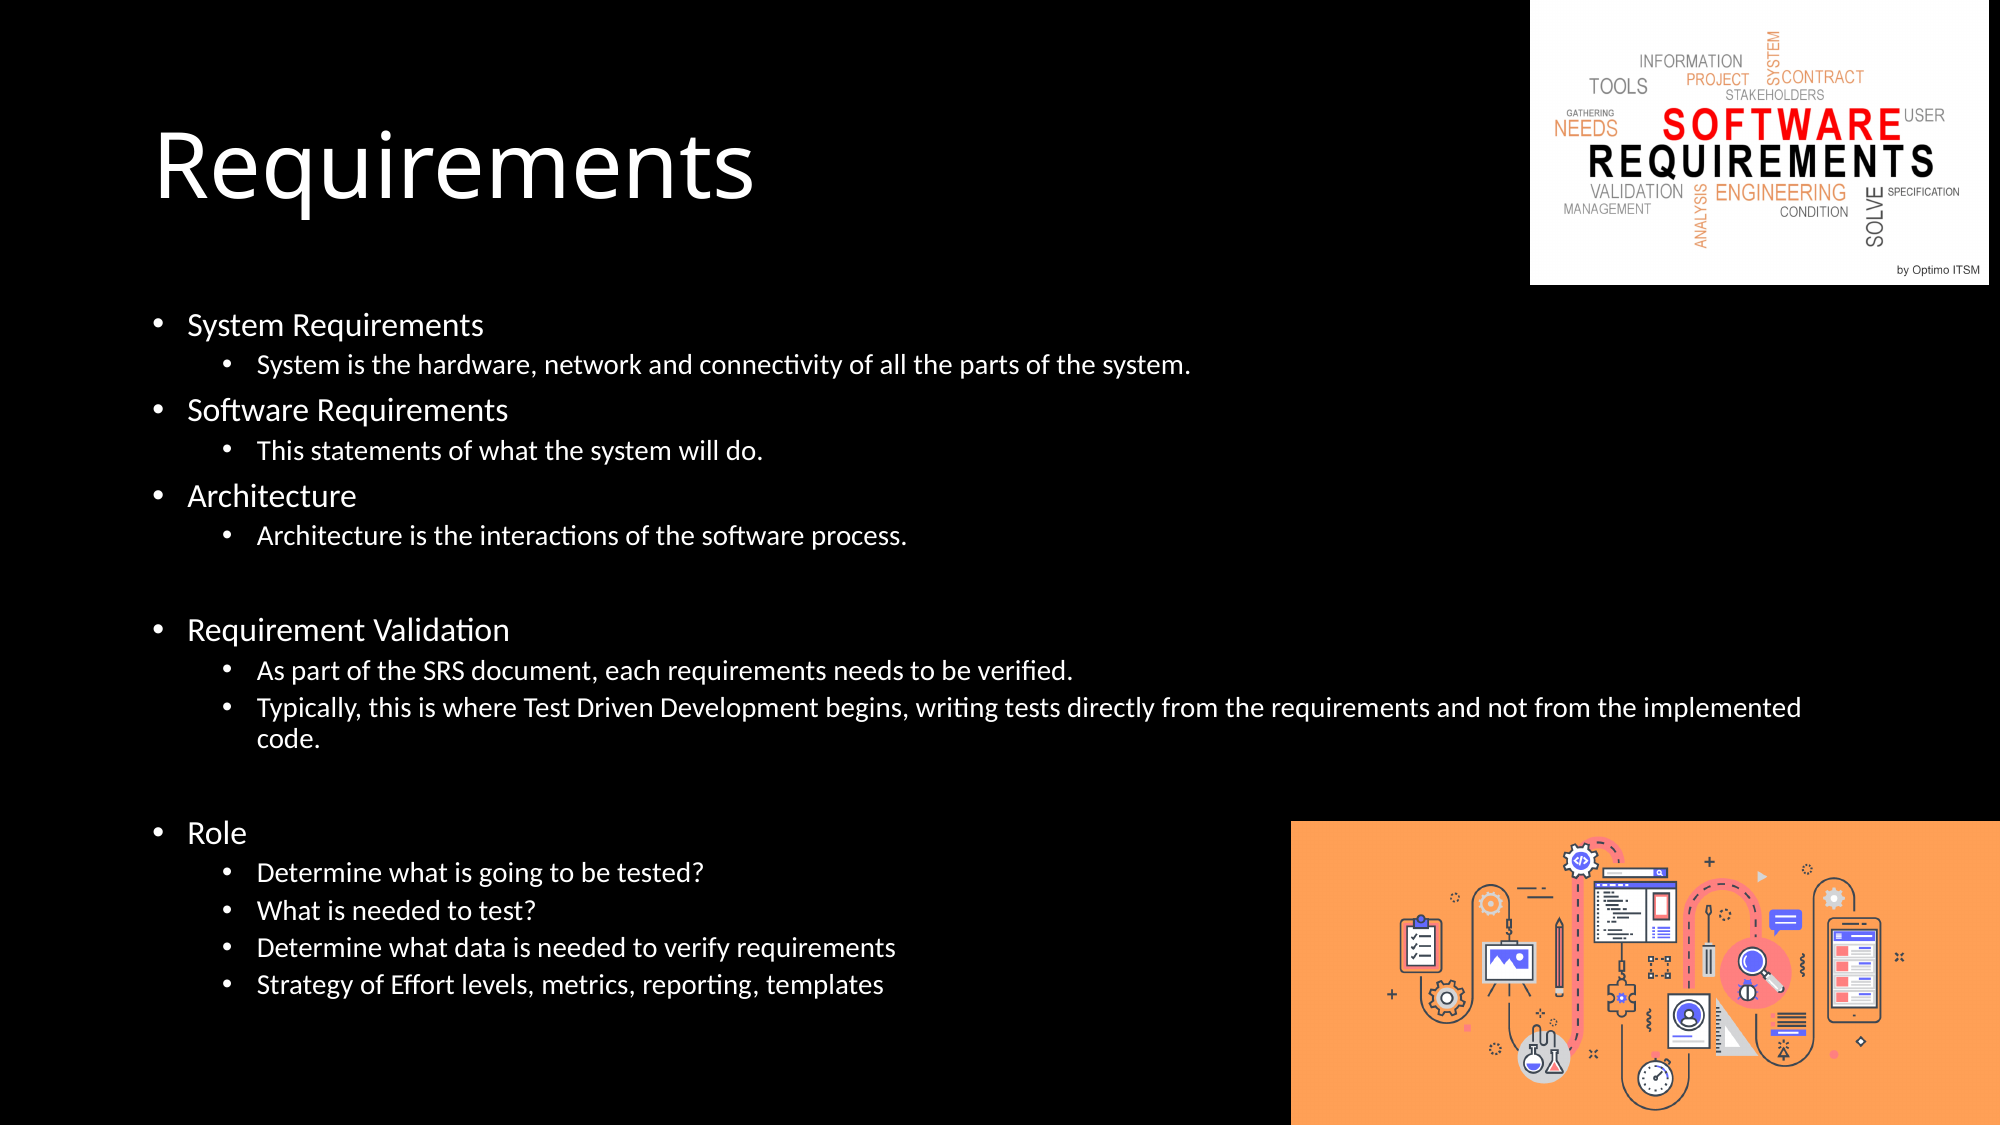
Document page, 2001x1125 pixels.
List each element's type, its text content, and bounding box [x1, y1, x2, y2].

list System Requirements System is the hardware, network and connectivity of all the parts of the system. Software Requirements This statements of what the system will do. Architecture Architecture is the interactions of the software process. Requirement Validation As part of the SRS document, each requirements needs to be verified. Typically, this is where Test Driven Development begins, writing tests directly from the requirements and not from the implemented code. Role Determine what is going to be tested? What is needed to test? Determine what data is needed to verify requirements Strategy of Effort levels, metrics, reporting, templates [137, 299, 1863, 1014]
picture [1291, 821, 2000, 1125]
picture [1530, 0, 1989, 285]
title Requirements [137, 59, 1530, 278]
